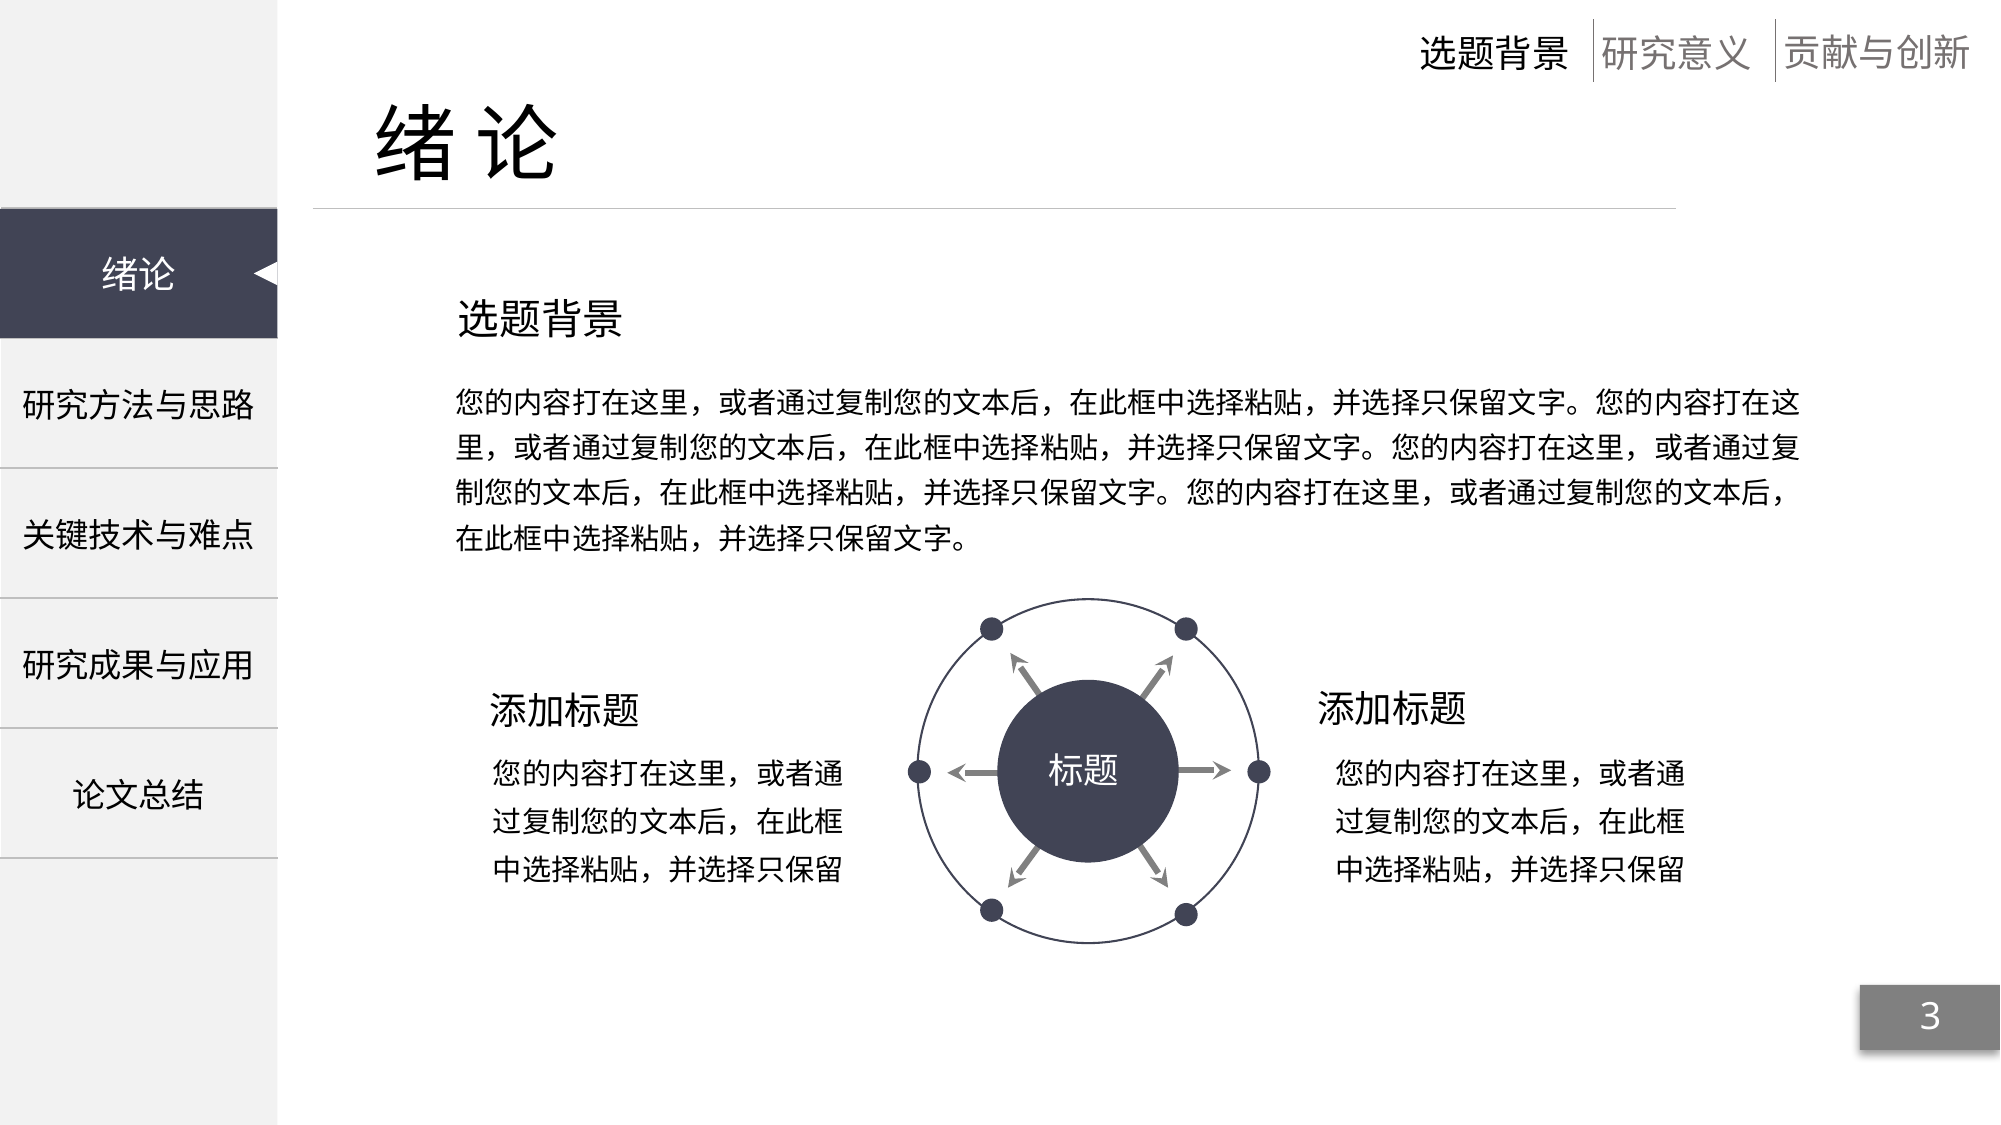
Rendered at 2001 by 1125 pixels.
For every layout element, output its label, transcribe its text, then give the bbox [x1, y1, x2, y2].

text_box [1308, 677, 1694, 895]
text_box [447, 284, 1836, 634]
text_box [997, 679, 1179, 863]
slide_number 3 [1859, 984, 2000, 1051]
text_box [907, 634, 1271, 944]
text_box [470, 679, 852, 895]
